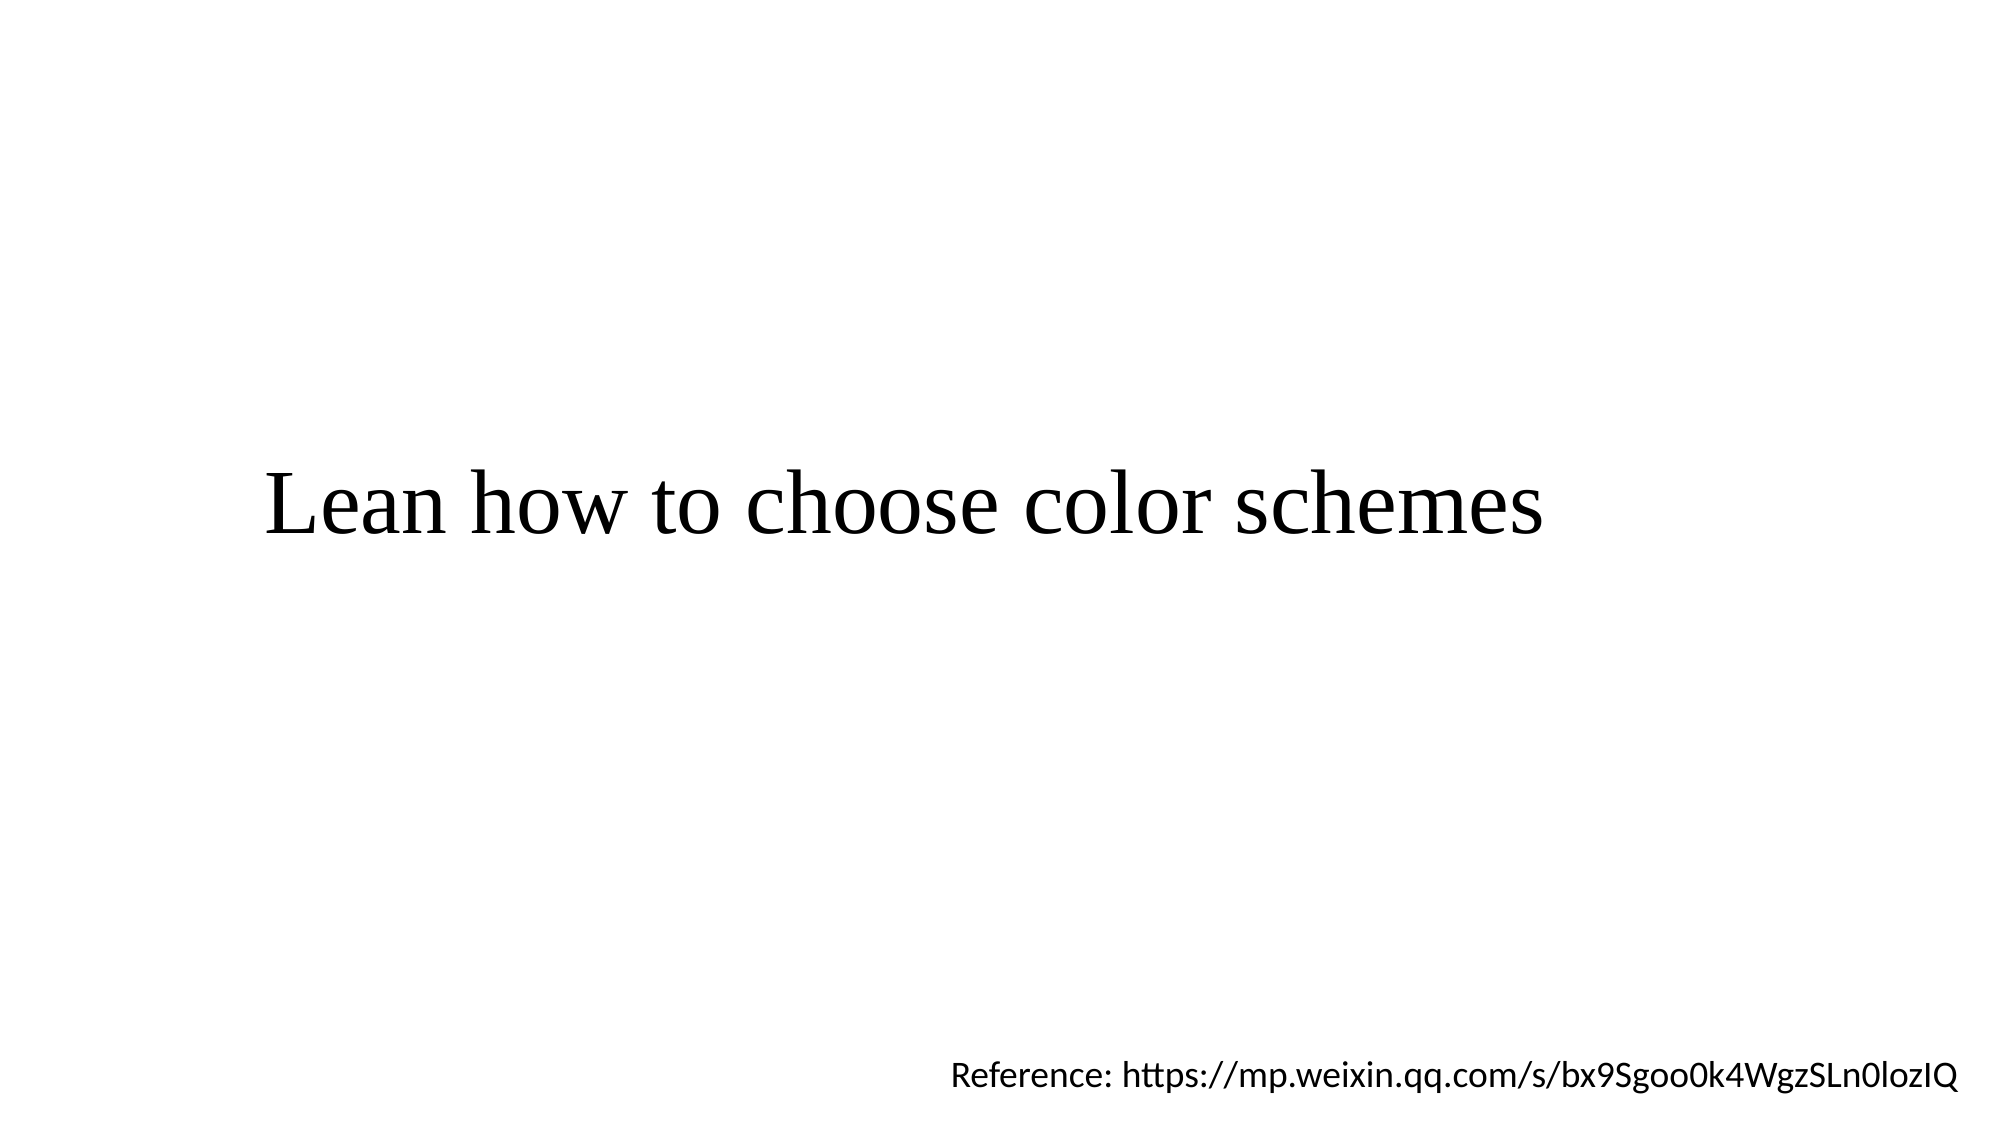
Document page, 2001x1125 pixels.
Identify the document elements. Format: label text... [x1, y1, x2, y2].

text_box Reference: https://mp.weixin.qq.com/s/bx9Sgoo0k4WgzSLn0lozIQ [936, 1042, 1974, 1103]
title Lean how to choose color schemes [249, 394, 1709, 613]
